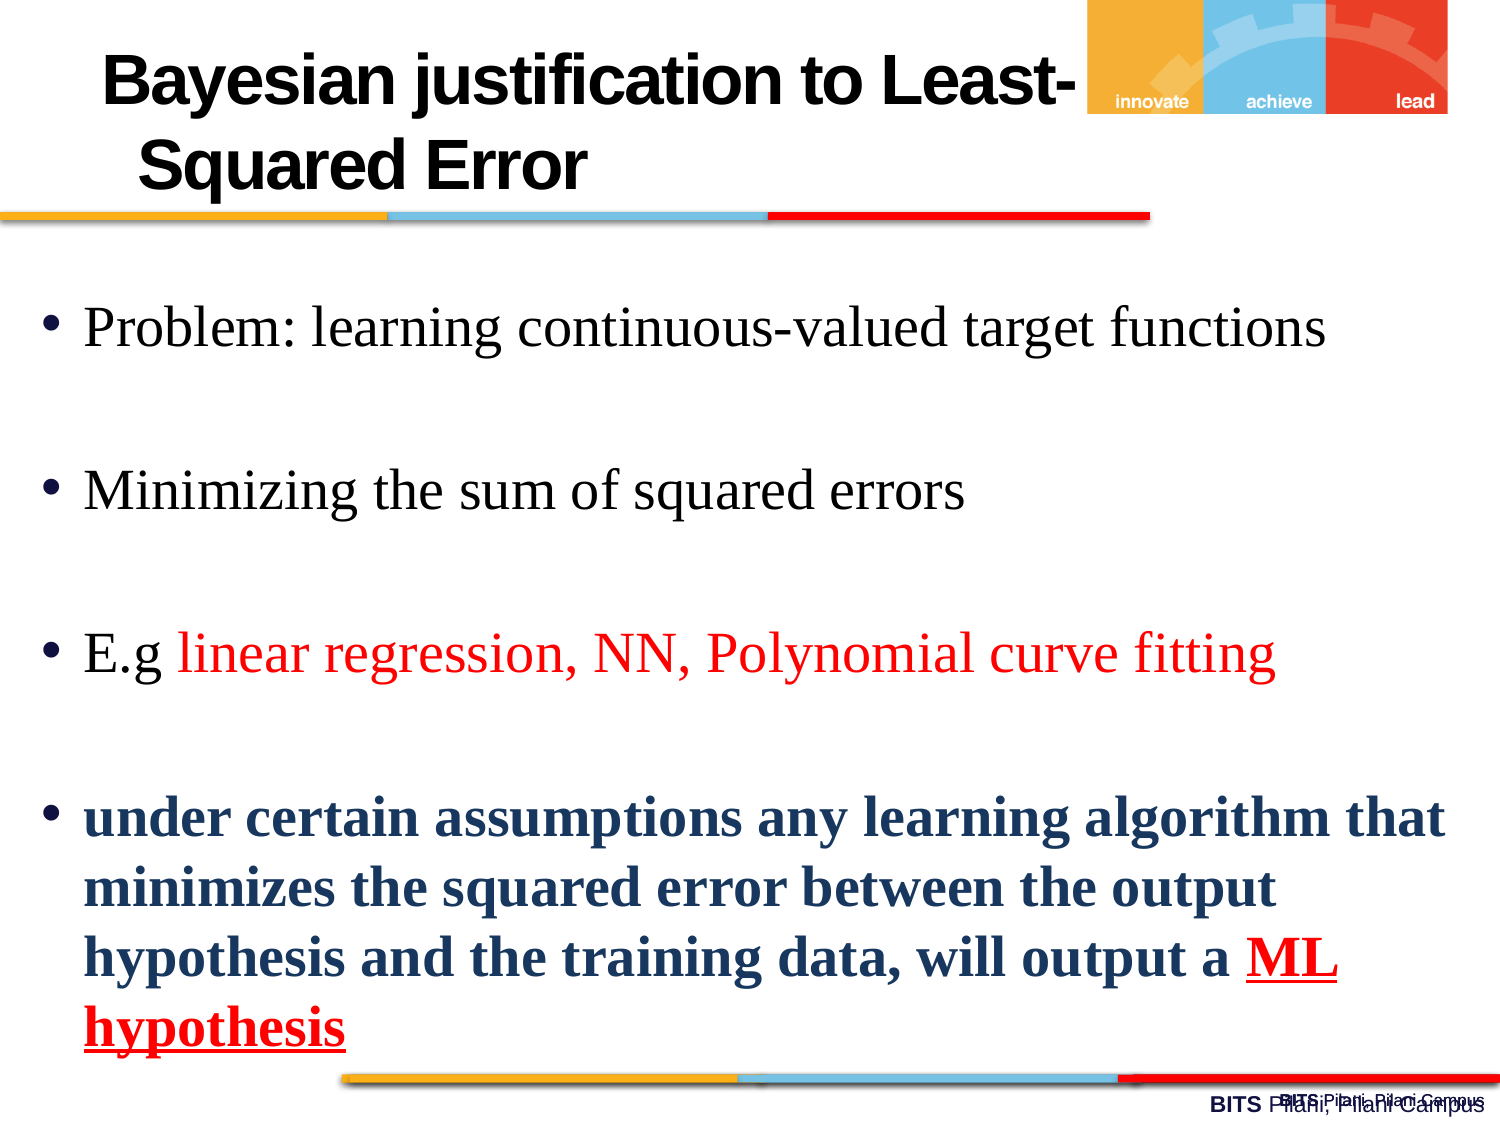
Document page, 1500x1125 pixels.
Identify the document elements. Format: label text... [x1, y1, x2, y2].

picture [1087, 0, 1448, 114]
list Bayesian justification to Least-Squared Error [50, 24, 1277, 213]
list Problem: learning continuous-valued target functions Minimizing the sum of squared errors E.g linear regression, NN, Polynomial curve fitting under certain assumptions any learning algorithm that minimizes the squared error between the output hypothesis and the training data, will output a ML hypothesis [26, 280, 1500, 1125]
